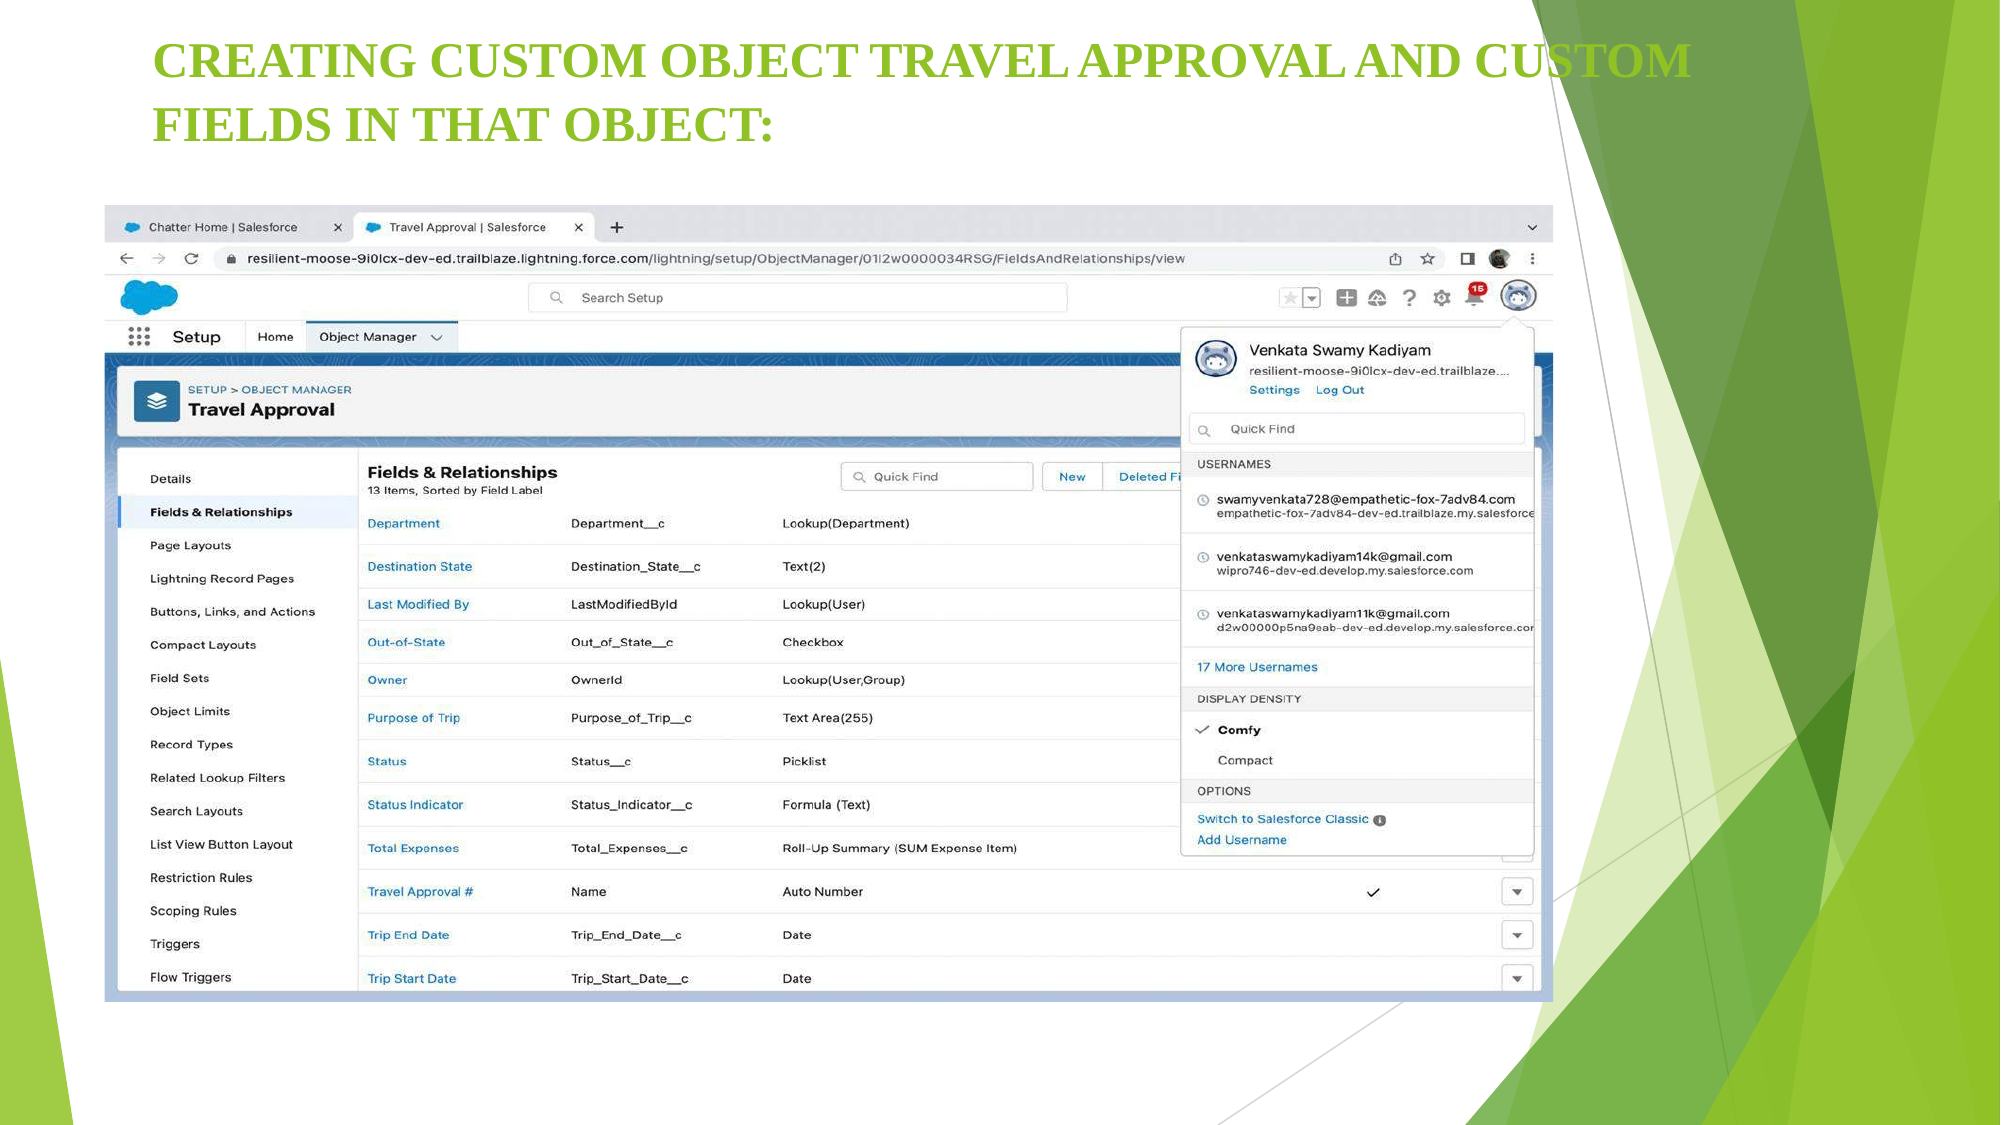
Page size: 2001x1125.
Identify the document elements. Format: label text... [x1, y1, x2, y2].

text_box [104, 205, 1554, 1002]
title CREATING CUSTOM OBJECT TRAVEL APPROVAL AND CUSTOM FIELDS IN THAT OBJECT: [150, 21, 1733, 212]
